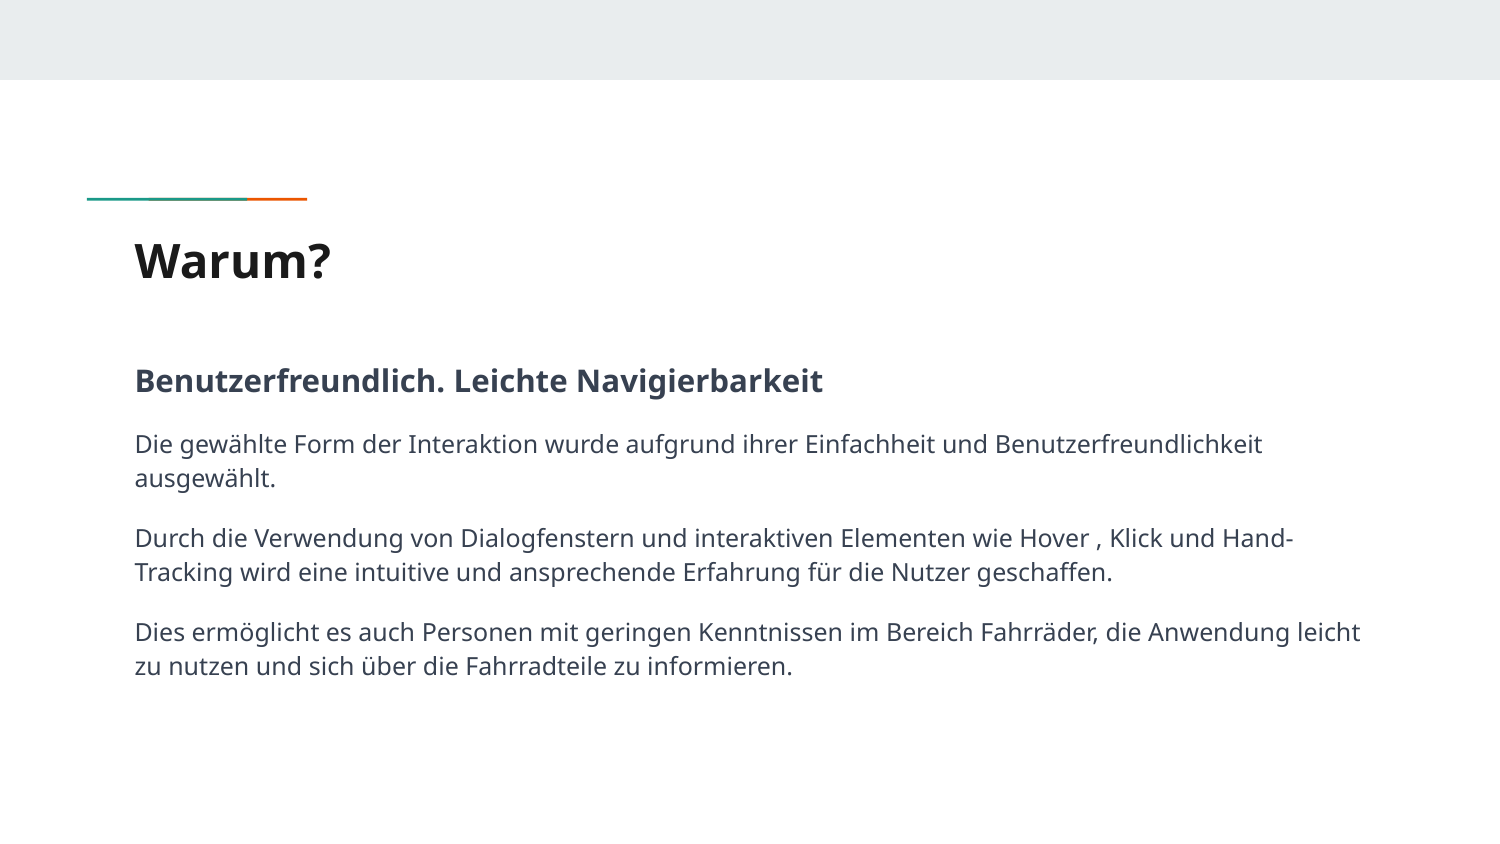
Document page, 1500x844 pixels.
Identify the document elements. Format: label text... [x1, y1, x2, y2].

title Warum? [119, 216, 1381, 305]
list Benutzerfreundlich. Leichte Navigierbarkeit Die gewählte Form der Interaktion wurde aufgrund ihrer Einfachheit und Benutzerfreundlichkeit ausgewählt. Durch die Verwendung von Dialogfenstern und interaktiven Elementen wie Hover , Klick und Hand-Tracking wird eine intuitive und ansprechende Erfahrung für die Nutzer geschaffen. Dies ermöglicht es auch Personen mit geringen Kenntnissen im Bereich Fahrräder, die Anwendung leicht zu nutzen und sich über die Fahrradteile zu informieren. [119, 341, 1381, 798]
